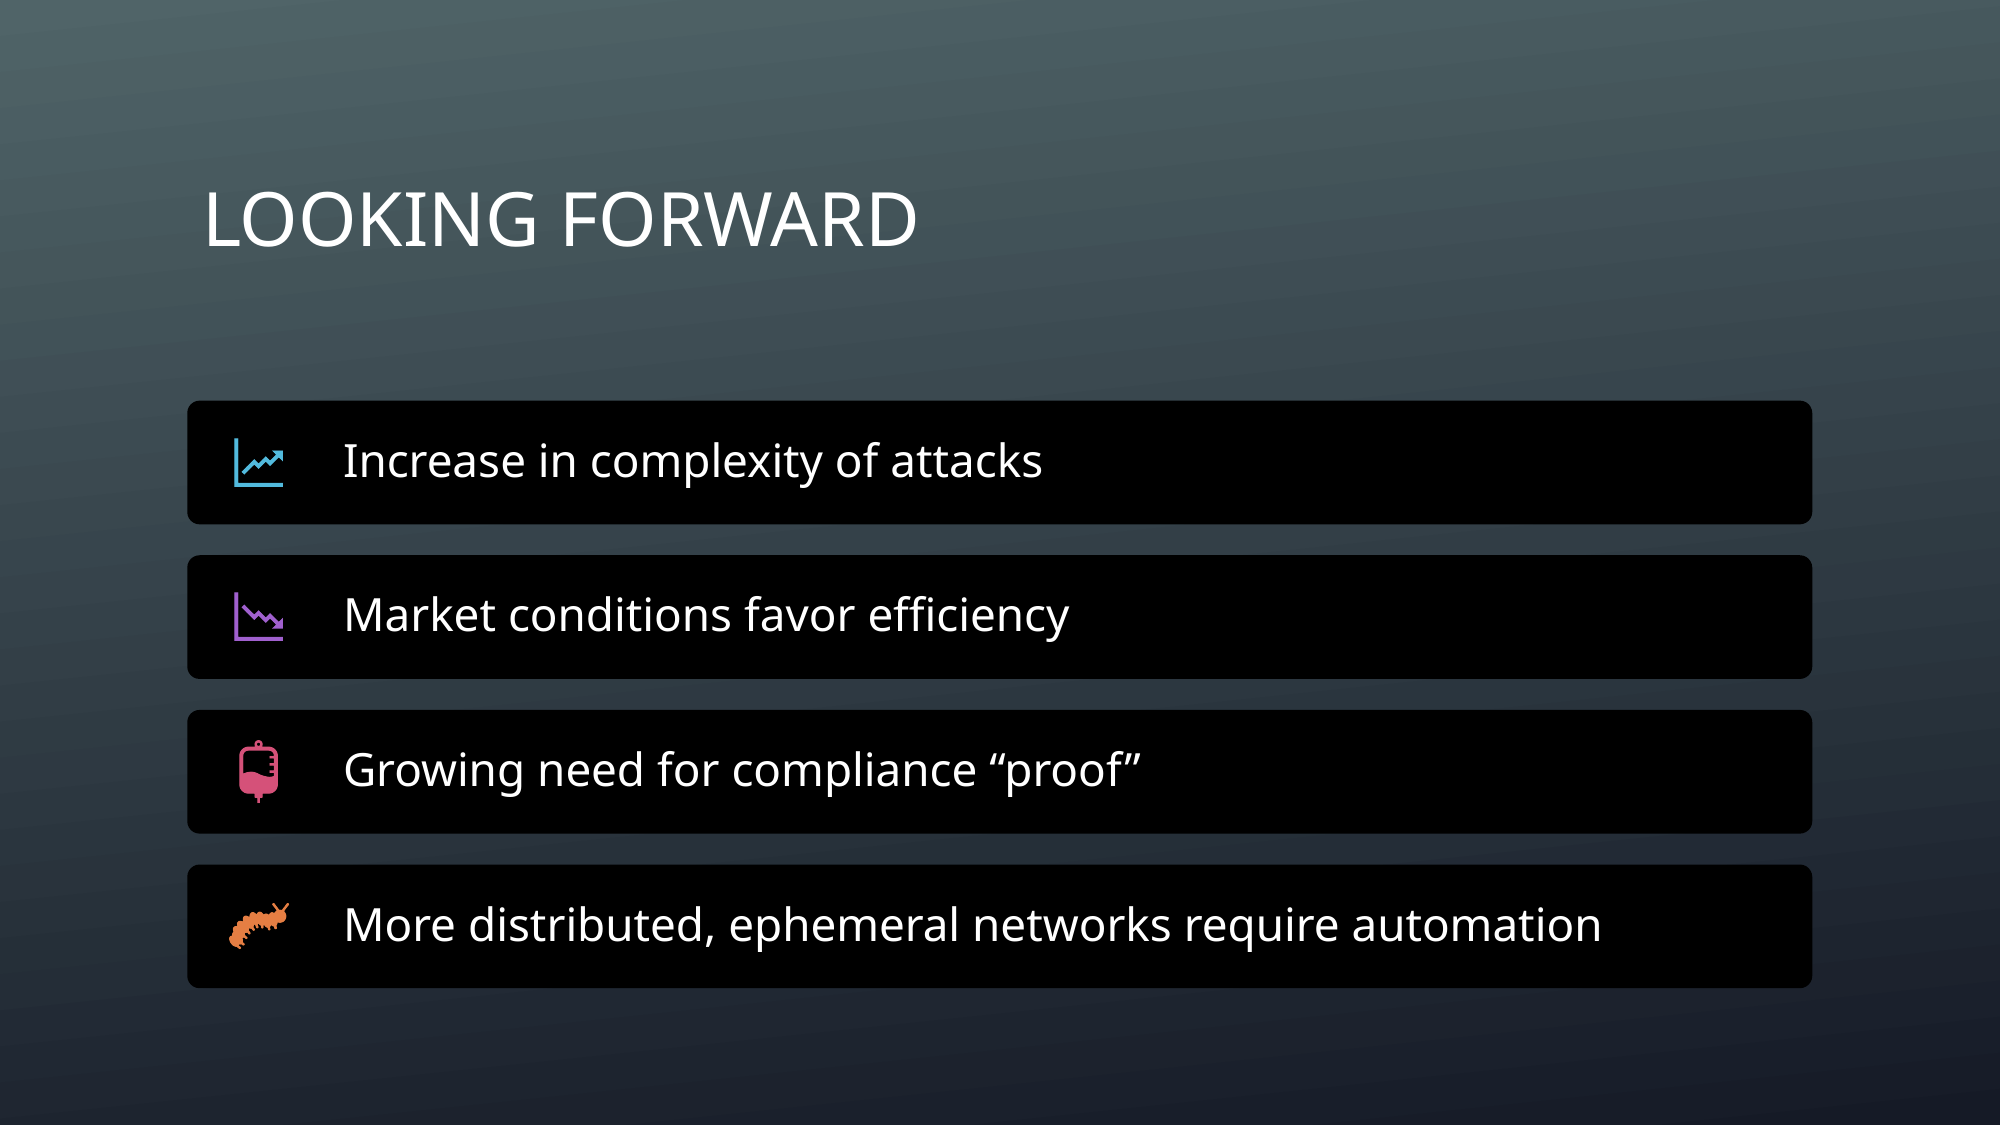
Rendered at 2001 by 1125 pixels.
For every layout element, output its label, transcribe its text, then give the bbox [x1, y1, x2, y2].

text_box [0, 0, 2000, 1125]
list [186, 400, 1813, 989]
title Looking Forward [187, 101, 1813, 344]
